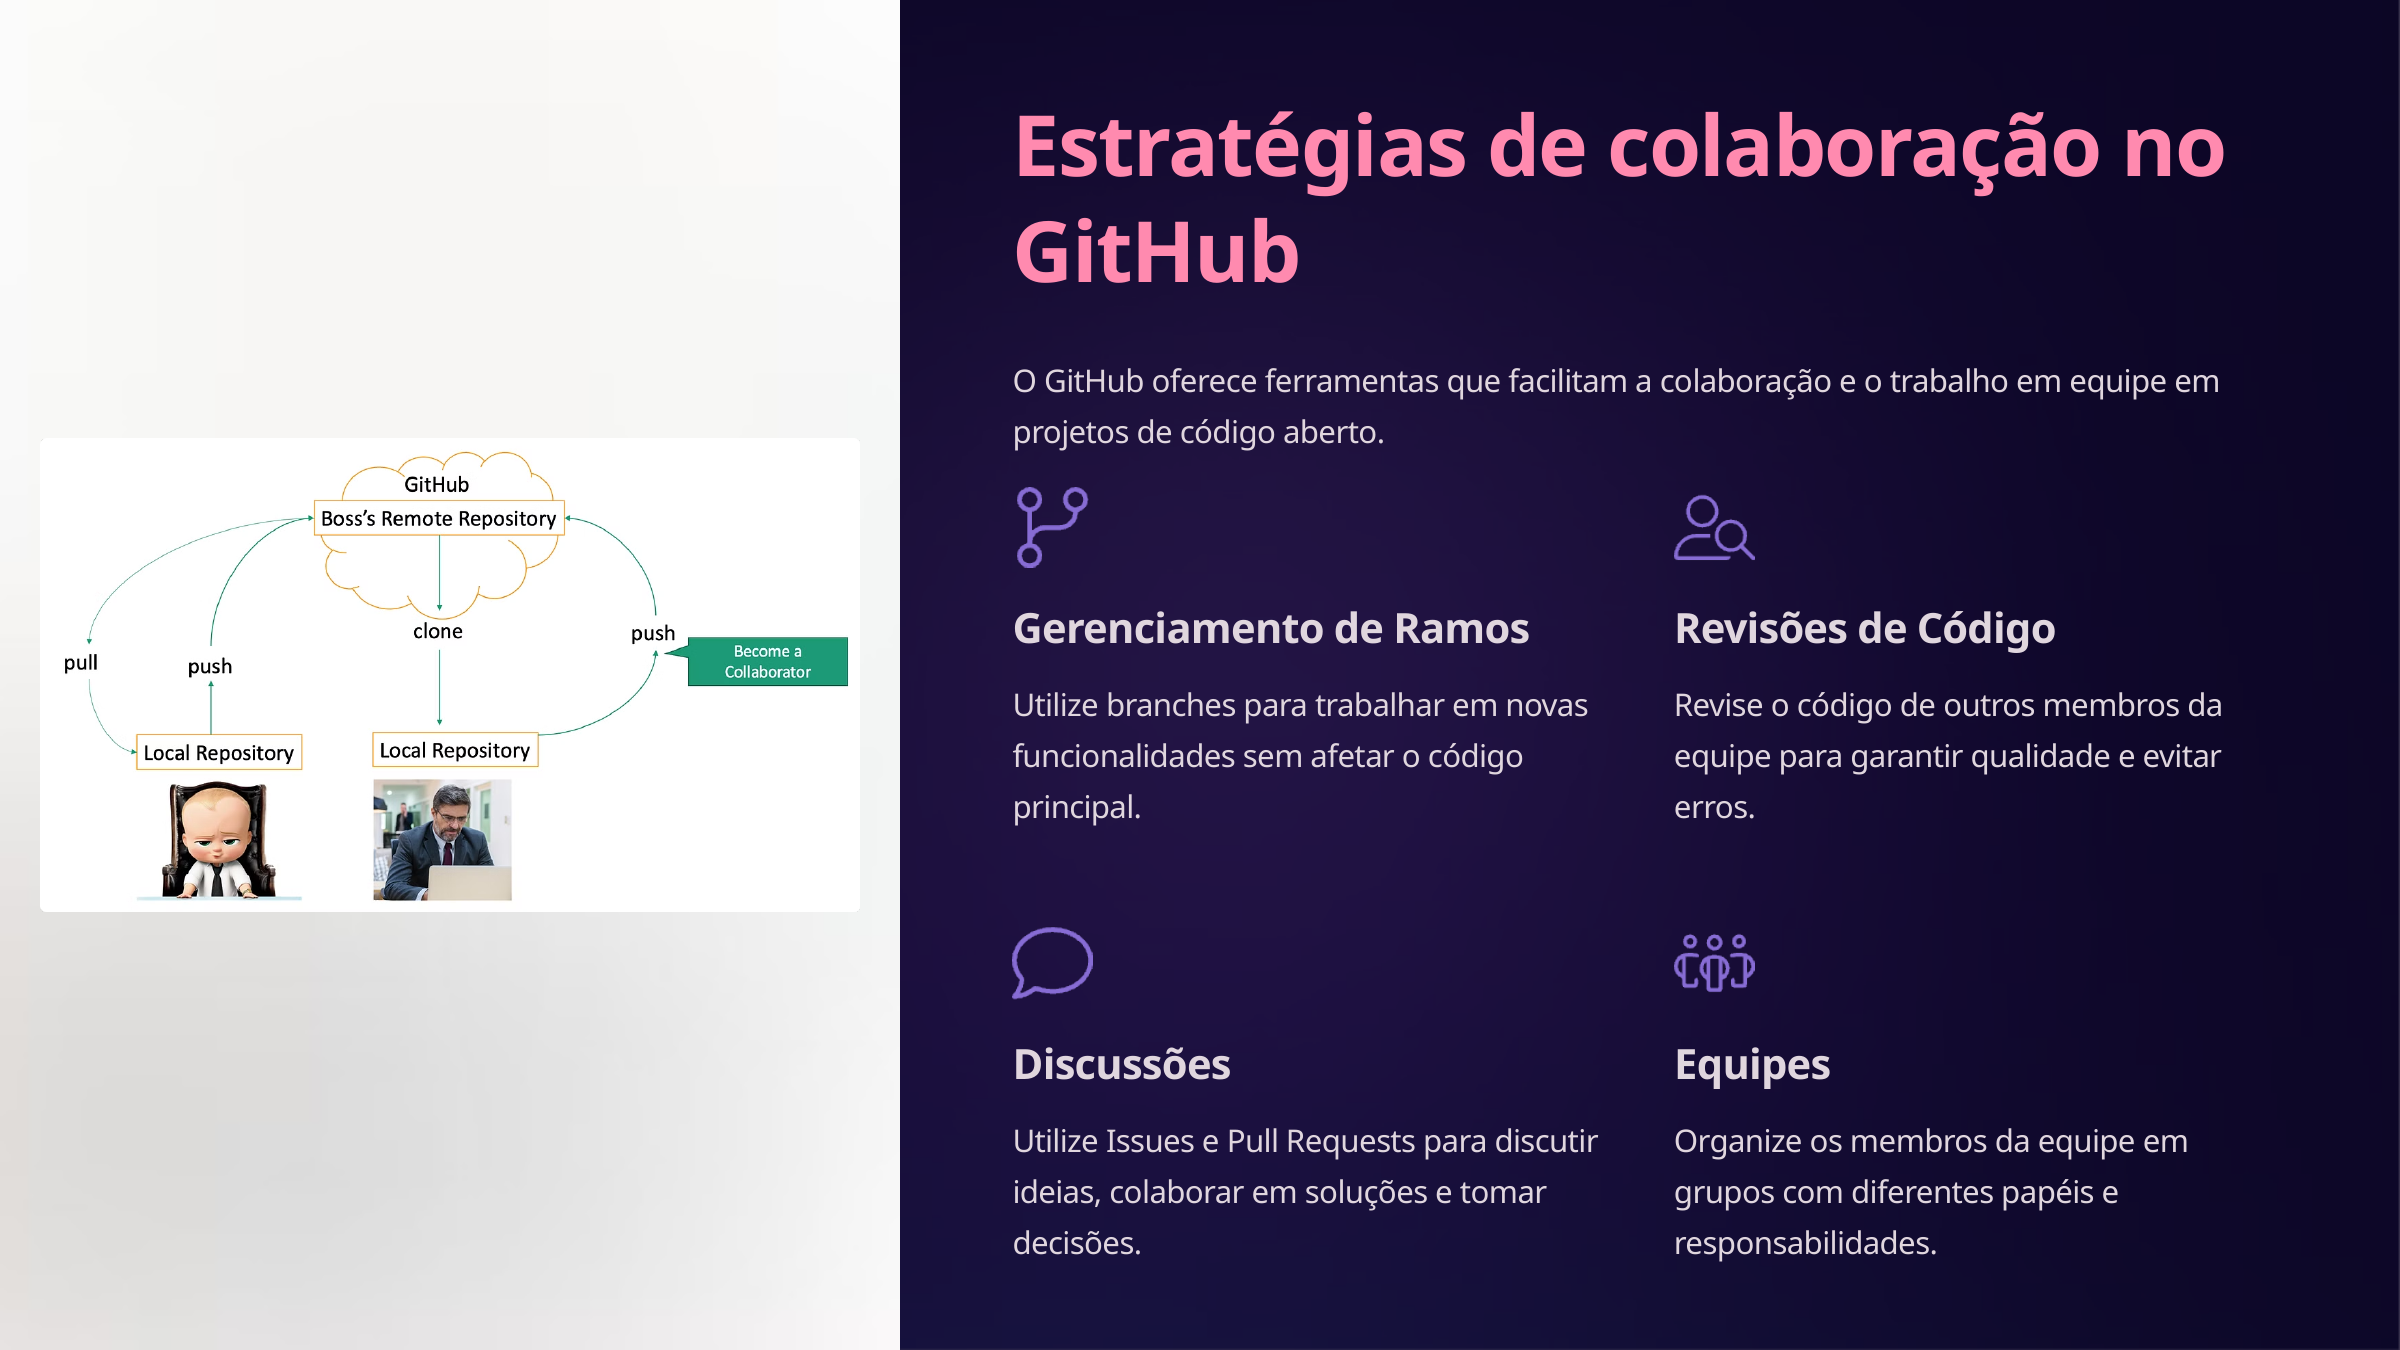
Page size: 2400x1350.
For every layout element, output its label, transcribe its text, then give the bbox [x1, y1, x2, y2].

picture [1674, 922, 1755, 1004]
picture [1012, 487, 1093, 568]
text_box Discussões [1012, 1035, 1435, 1089]
picture [1674, 487, 1755, 568]
text_box Equipes [1674, 1035, 2097, 1089]
text_box Organize os membros da equipe em grupos com diferentes papéis e responsabilidades. [1674, 1107, 2288, 1262]
picture [0, 0, 900, 1350]
text_box O GitHub oferece ferramentas que facilitam a colaboração e o trabalho em equipe em projetos de código aberto. [1012, 347, 2288, 451]
text_box Estratégias de colaboração no GitHub [1012, 88, 2288, 300]
text_box Revisões de Código [1674, 599, 2097, 653]
text_box Revise o código de outros membros da equipe para garantir qualidade e evitar erros. [1674, 671, 2288, 827]
picture [1012, 922, 1093, 1004]
text_box Gerenciamento de Ramos [1012, 599, 1489, 653]
text_box Utilize branches para trabalhar em novas funcionalidades sem afetar o código principal. [1012, 671, 1626, 827]
text_box Utilize Issues e Pull Requests para discutir ideias, colaborar em soluções e tomar decisões. [1012, 1107, 1626, 1262]
